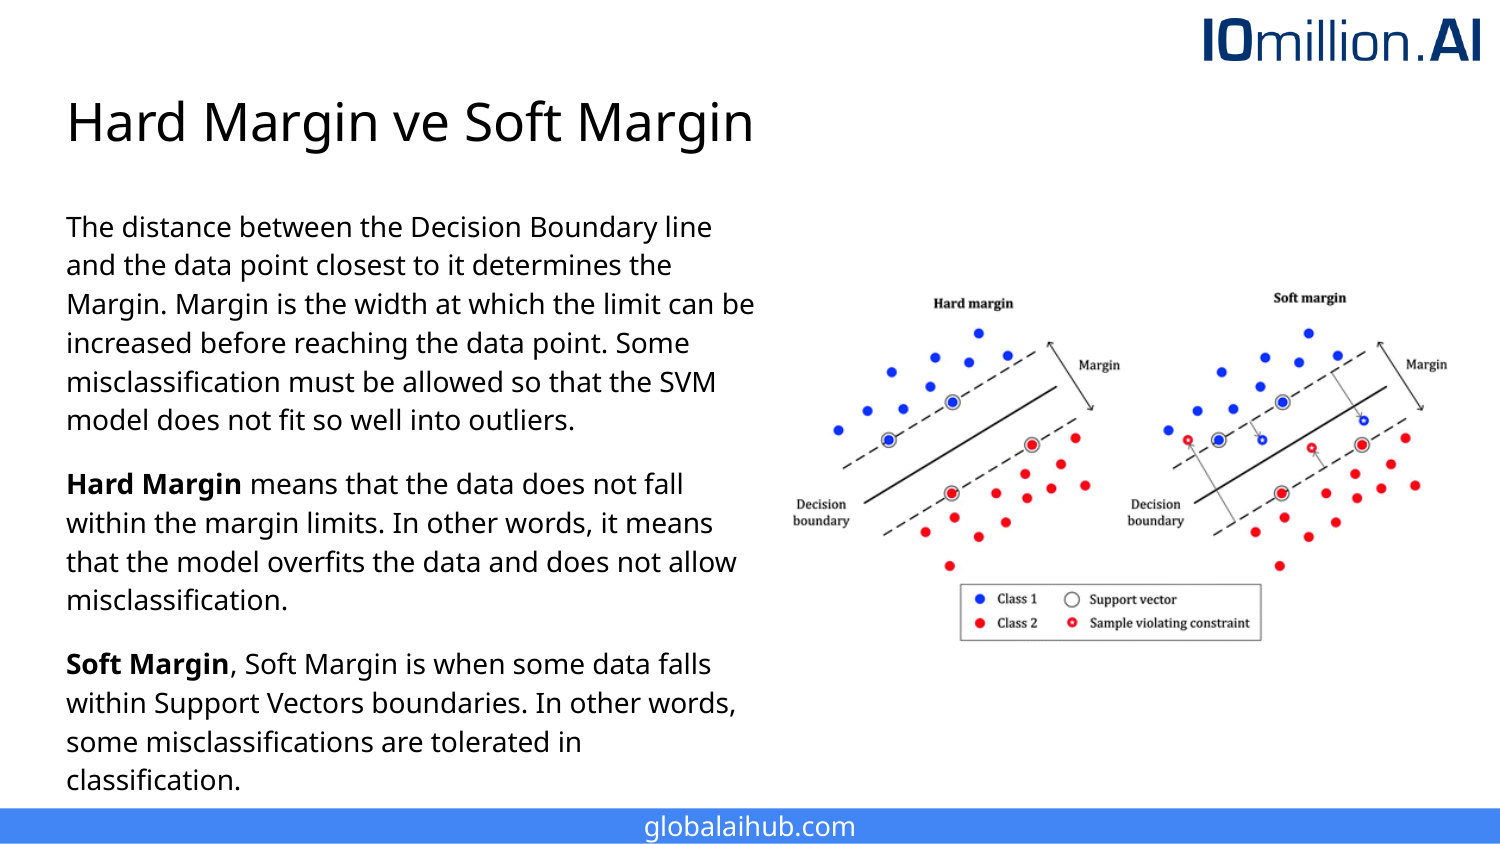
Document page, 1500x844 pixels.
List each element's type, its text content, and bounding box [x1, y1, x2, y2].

picture [792, 291, 1450, 647]
list The distance between the Decision Boundary line and the data point closest to it determines the Margin. Margin is the width at which the limit can be increased before reaching the data point. Some misclassification must be allowed so that the SVM model does not fit so well into outliers. Hard Margin means that the data does not fall within the margin limits. In other words, it means that the model overfits the data and does not allow misclassification. Soft Margin, Soft Margin is when some data falls within Support Vectors boundaries. In other words, some misclassifications are tolerated in classification. [51, 189, 781, 750]
picture [1204, 18, 1480, 61]
title Hard Margin ve Soft Margin [51, 72, 1449, 167]
